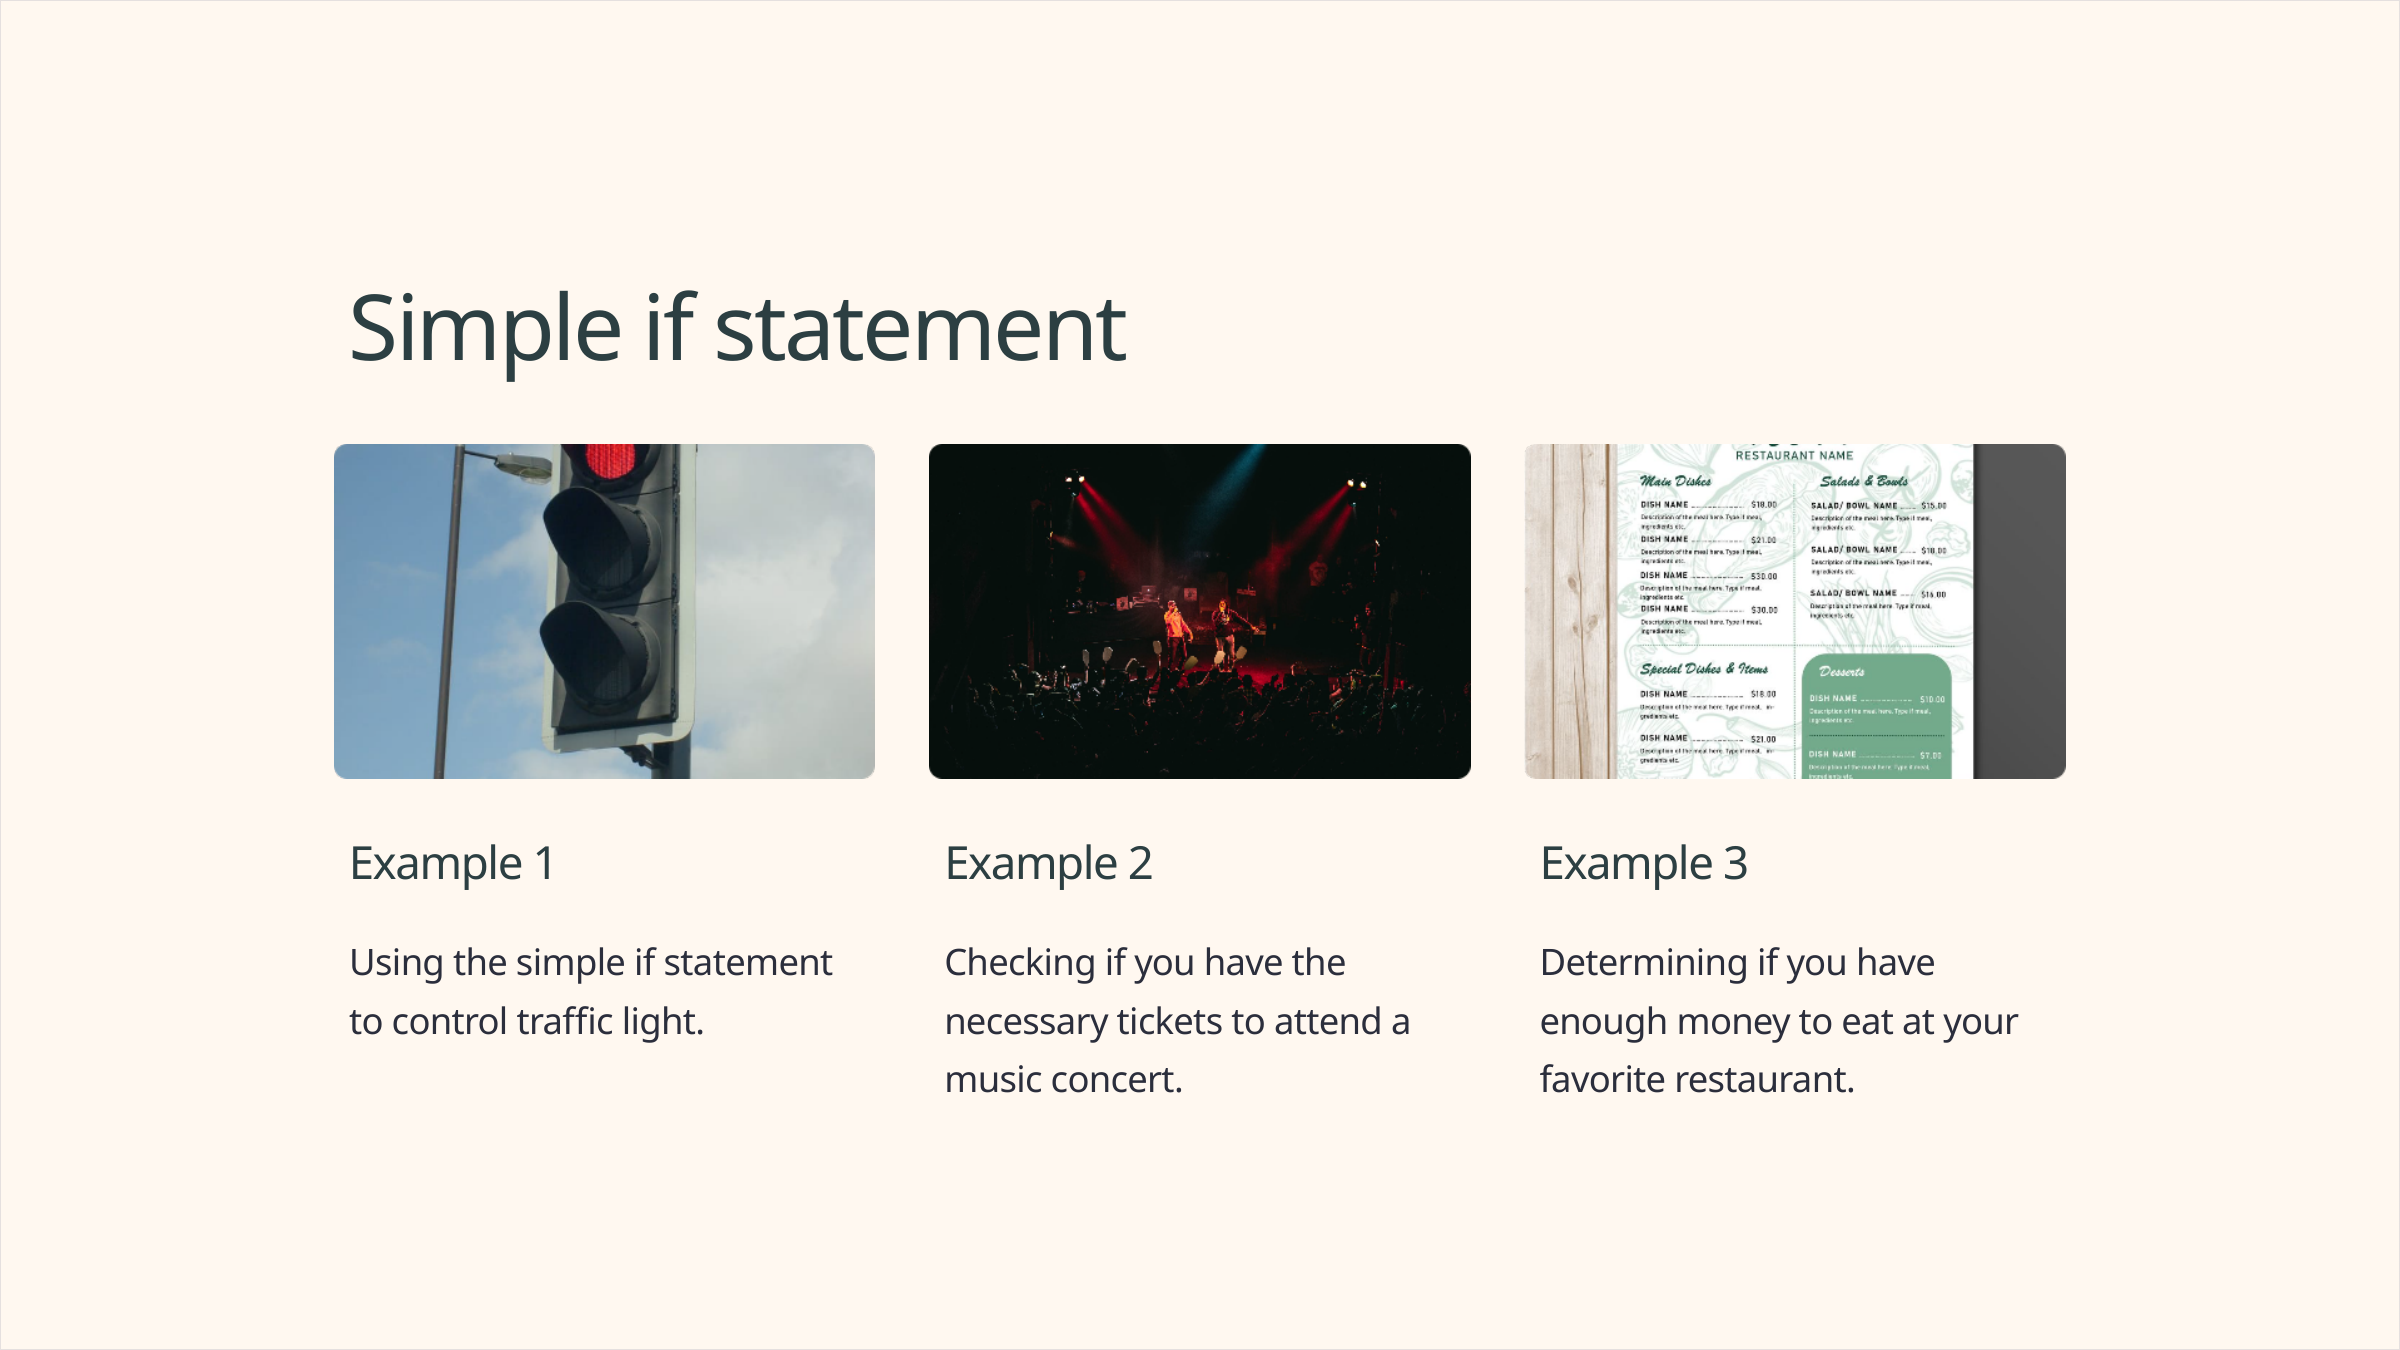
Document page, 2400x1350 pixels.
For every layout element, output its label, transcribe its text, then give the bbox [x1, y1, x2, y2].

text_box Checking if you have the necessary tickets to attend a music concert. [929, 917, 1471, 1093]
text_box Example 3 [1524, 824, 1890, 881]
text_box Determining if you have enough money to eat at your favorite restaurant. [1524, 917, 2066, 1093]
text_box Using the simple if statement to control traffic light. [334, 917, 875, 1034]
text_box Example 2 [929, 824, 1295, 881]
text_box [0, 0, 2400, 1350]
text_box Example 1 [334, 823, 699, 881]
picture [929, 444, 1471, 779]
text_box Simple if statement [334, 257, 1114, 372]
picture [334, 444, 875, 779]
picture [1524, 444, 2066, 779]
